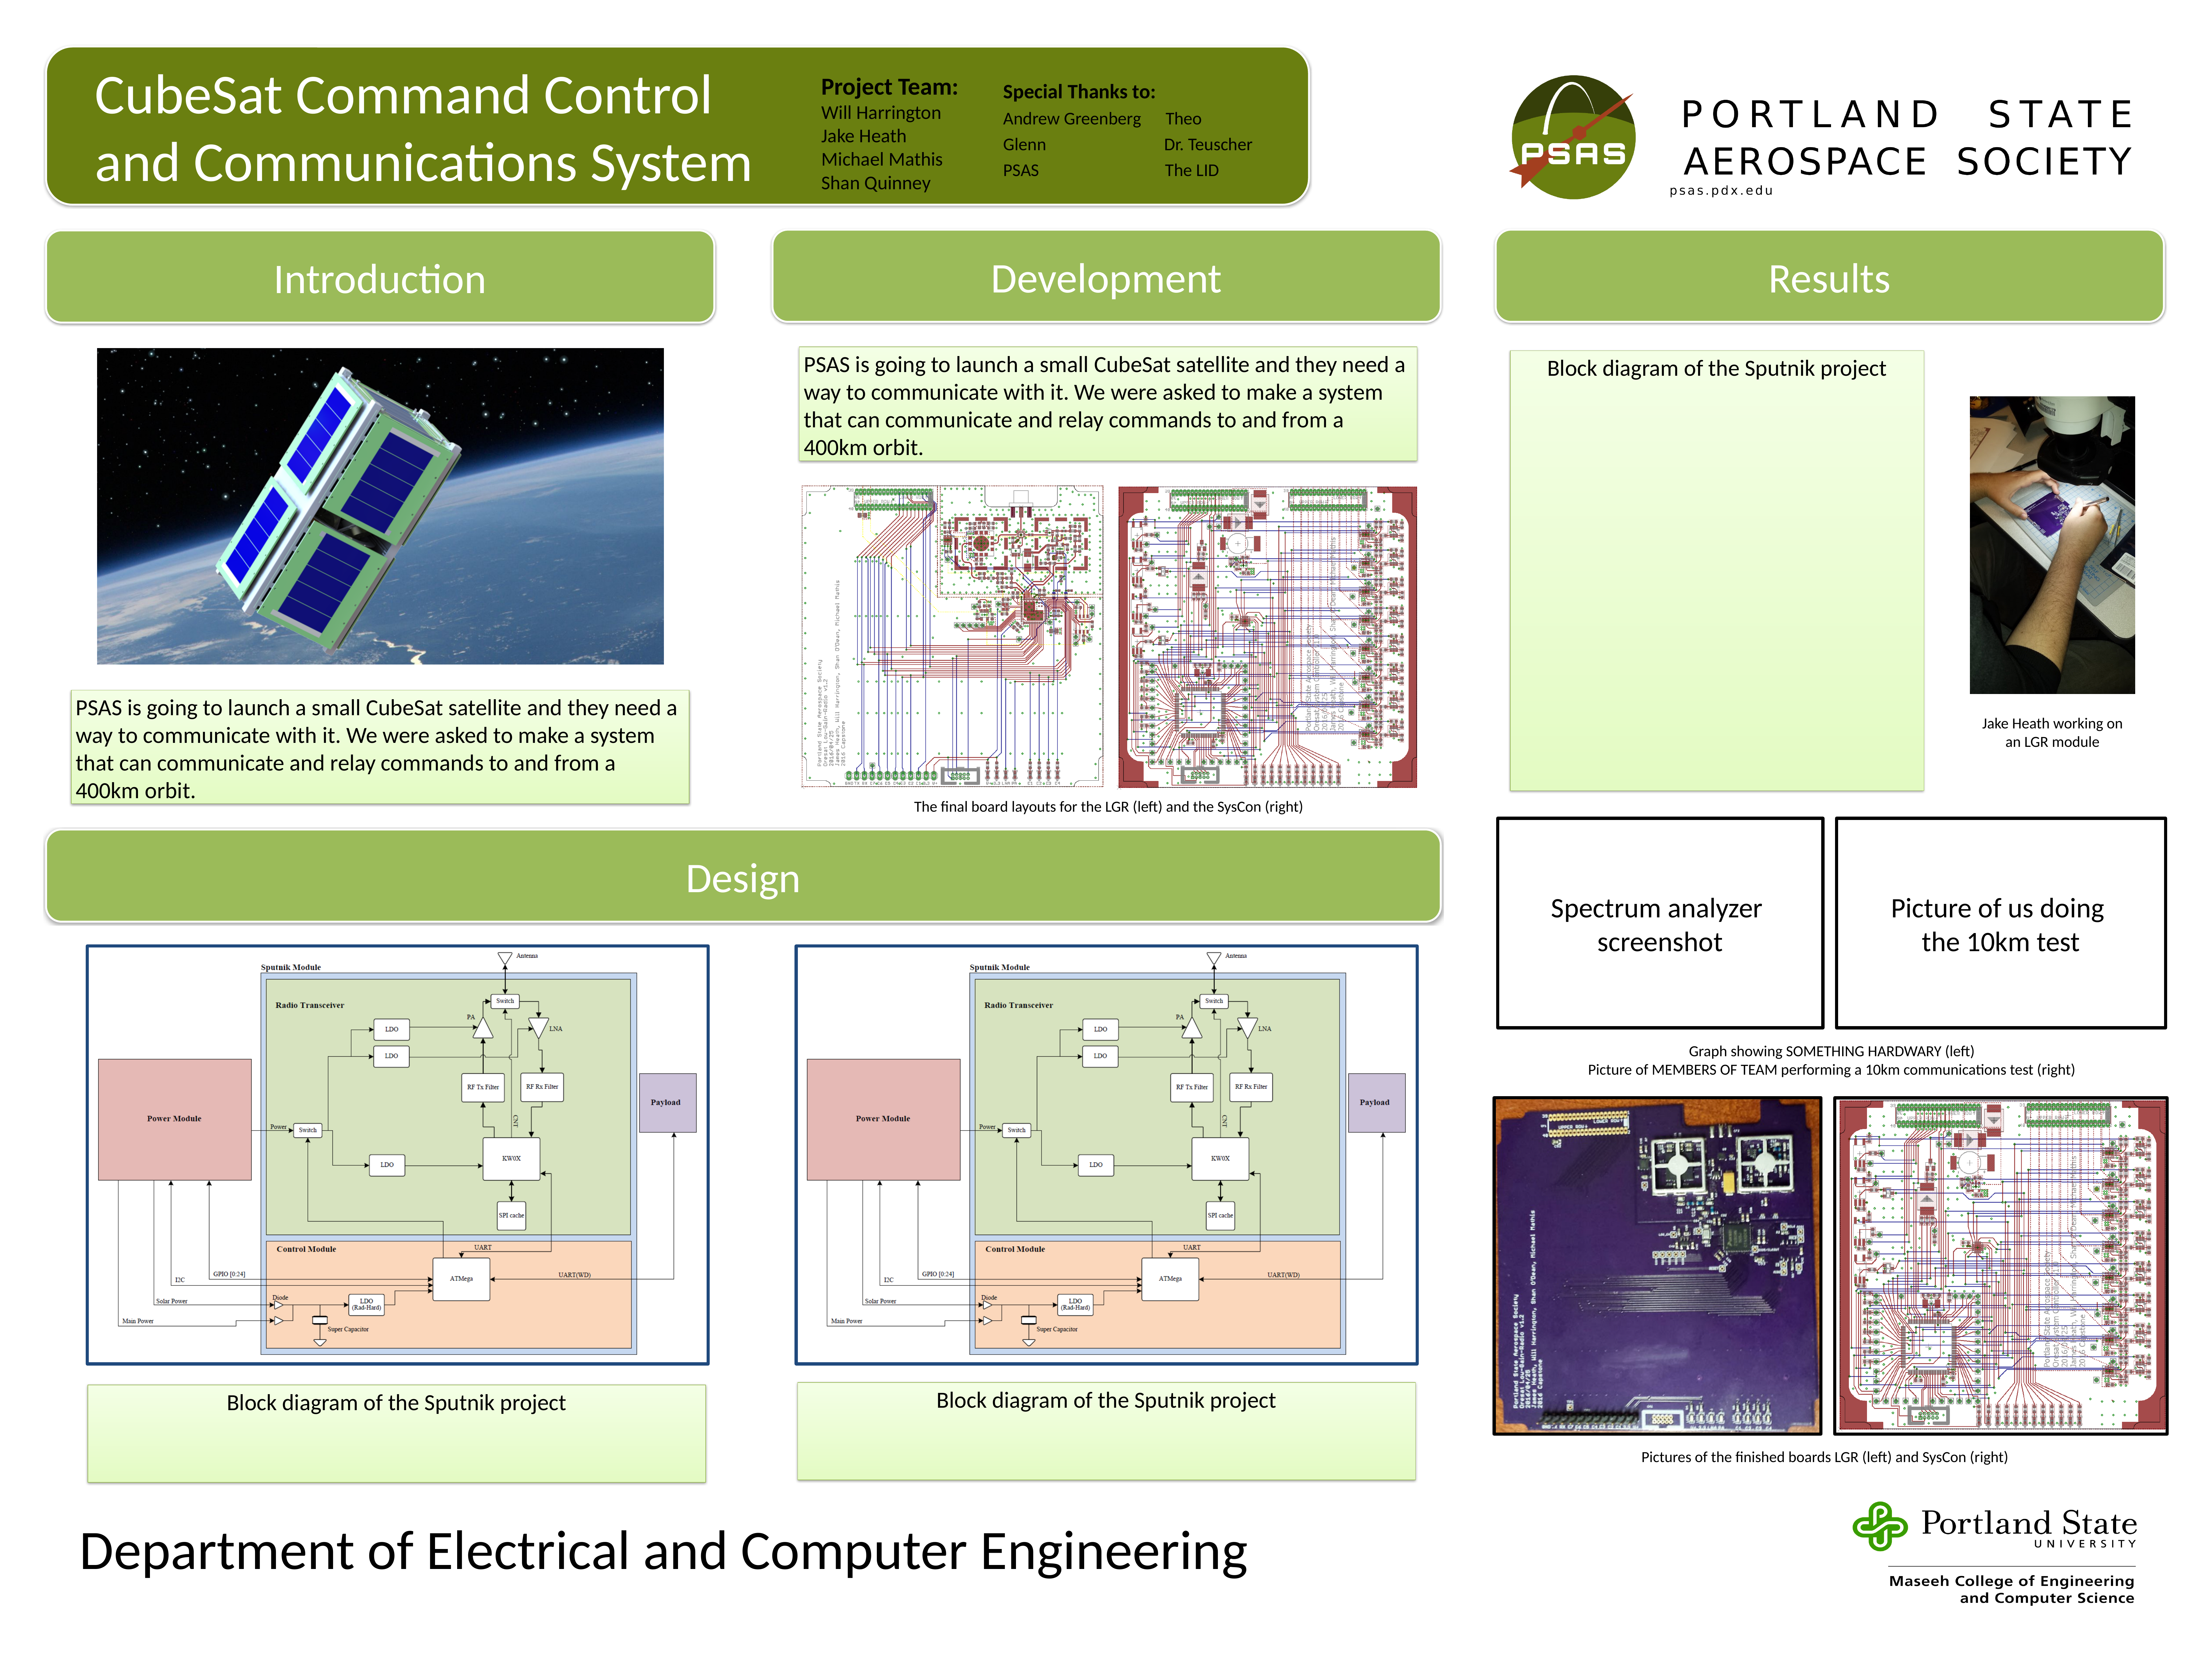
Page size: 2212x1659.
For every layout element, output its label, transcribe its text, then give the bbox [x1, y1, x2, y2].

text_box Block diagram of the Sputnik project [1510, 351, 1924, 791]
picture [1836, 1099, 2166, 1433]
text_box Graph showing SOMETHING HARDWARY (left) Picture of MEMBERS OF TEAM performing a 10km communications test (right) [1580, 1039, 2084, 1080]
picture [88, 947, 707, 1363]
text_box Block diagram of the Sputnik project [798, 1382, 1416, 1480]
text_box Design [45, 828, 1442, 923]
text_box Development [771, 229, 1442, 323]
picture [1491, 1100, 1824, 1433]
text_box Jake Heath working on an LGR module [1970, 711, 2135, 752]
text_box [45, 45, 1308, 206]
text_box Introduction [45, 229, 716, 324]
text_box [76, 1491, 2146, 1616]
text_box Project Team: Will Harrington Jake Heath Michael Mathis Shan Quinney [817, 68, 994, 196]
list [1484, 23, 2166, 251]
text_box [801, 485, 1417, 816]
text_box Special Thanks to: Andrew Greenberg Theo Glenn Dr. Teuscher PSAS The LID [981, 62, 1353, 190]
text_box PSAS is going to launch a small CubeSat satellite and they need a way to communicate with it. We were asked to make a system that can communicate and relay commands to and from a 400km orbit. [71, 690, 689, 804]
text_box Results [1495, 254, 2165, 323]
text_box PSAS is going to launch a small CubeSat satellite and they need a way to communicate with it. We were asked to make a system that can communicate and relay commands to and from a 400km orbit. [799, 347, 1417, 461]
text_box Block diagram of the Sputnik project [88, 1385, 706, 1483]
picture [97, 348, 664, 665]
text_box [1497, 818, 2166, 1028]
picture [798, 947, 1416, 1363]
text_box CubeSat Command Control and Communications System [90, 55, 847, 195]
text_box Pictures of the finished boards LGR (left) and SysCon (right) [1590, 1444, 2060, 1468]
picture [1970, 396, 2136, 694]
